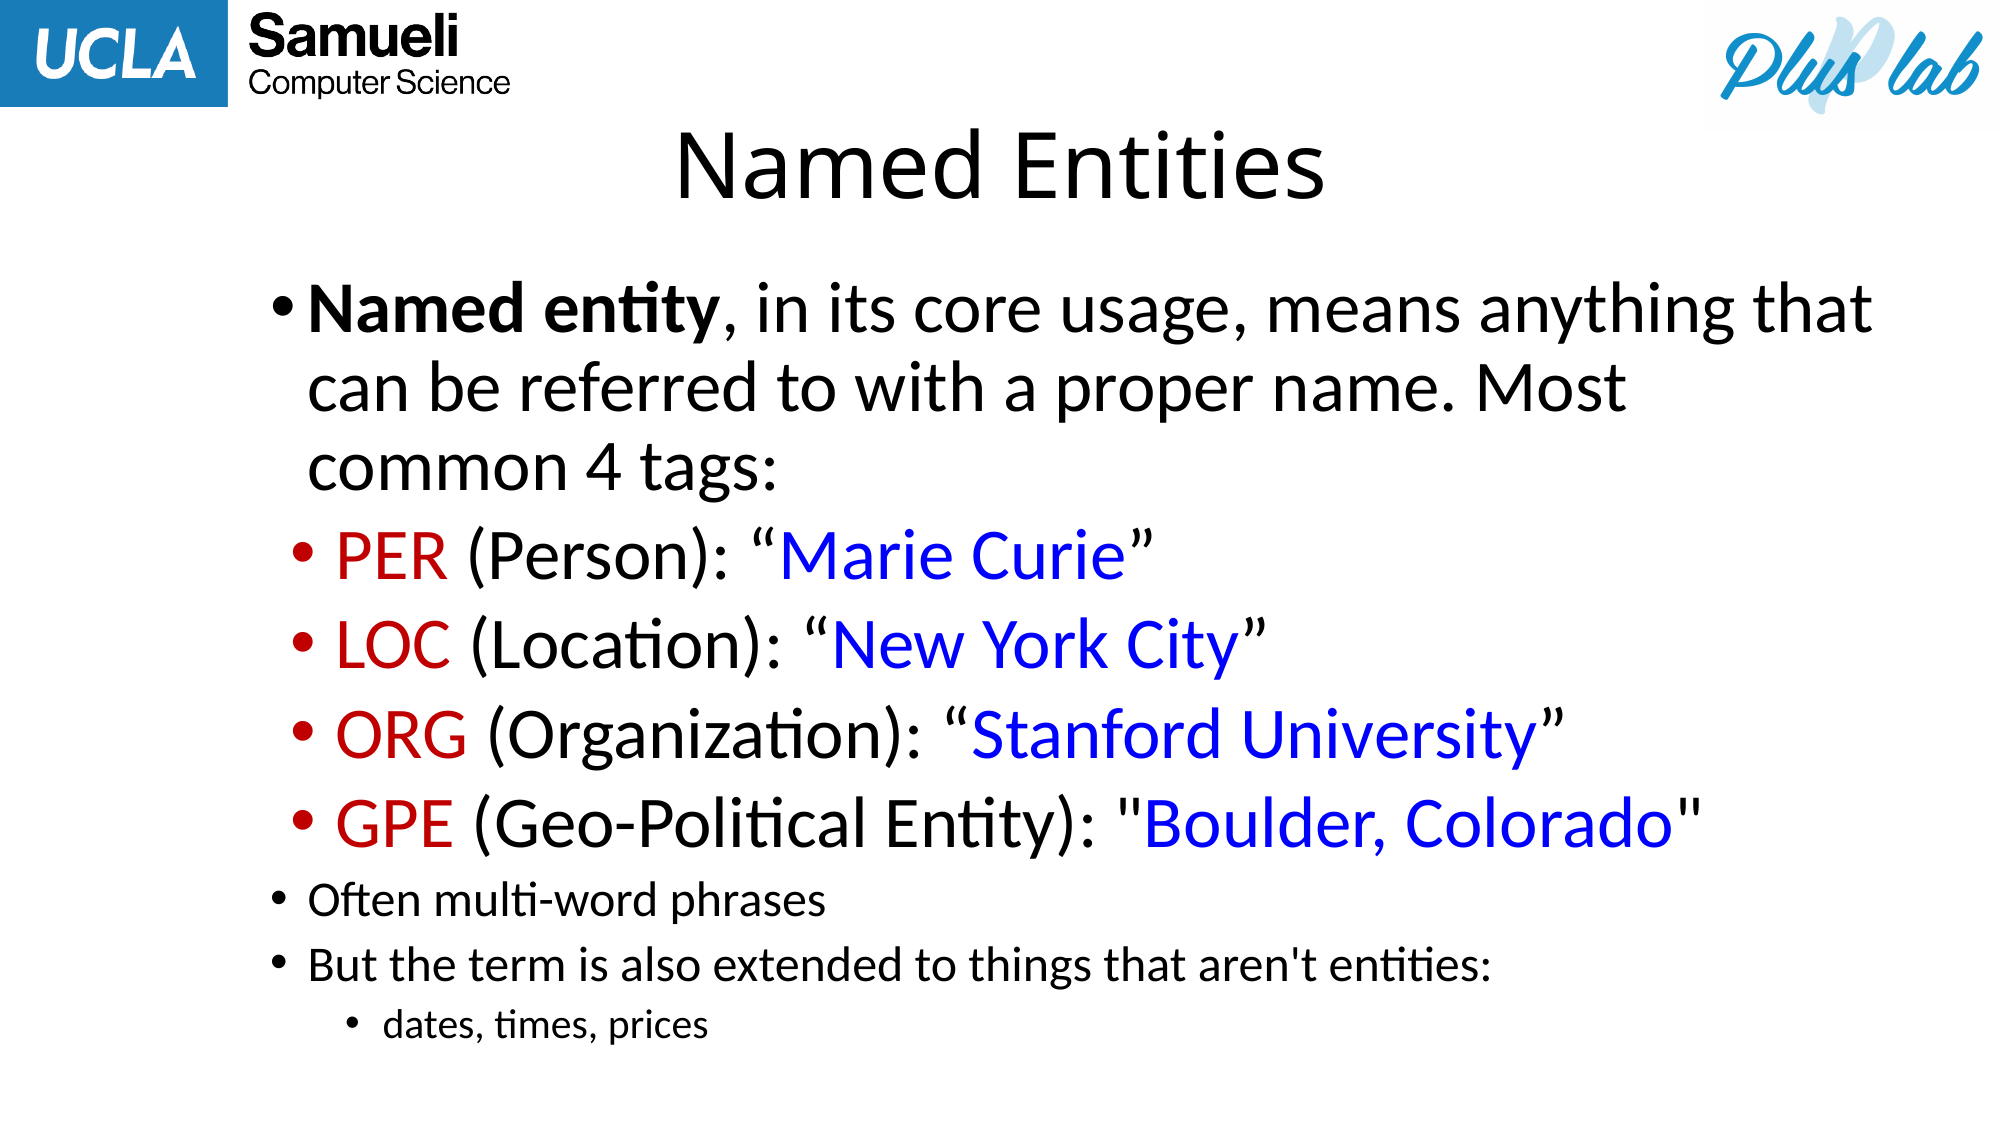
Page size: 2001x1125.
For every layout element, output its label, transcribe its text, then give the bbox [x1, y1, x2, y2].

title Named Entities [137, 59, 1863, 278]
picture [1703, 0, 2000, 132]
picture [0, 0, 510, 107]
list Named entity, in its core usage, means anything that can be referred to with a proper name. Most common 4 tags: PER (Person): “Marie Curie” LOC (Location): “New York City” ORG (Organization): “Stanford University” GPE (Geo-Political Entity): "Boulder, Colorado" Often multi-word phrases But the term is also extended to things that aren't entities: dates, times, prices [180, 262, 1913, 1075]
